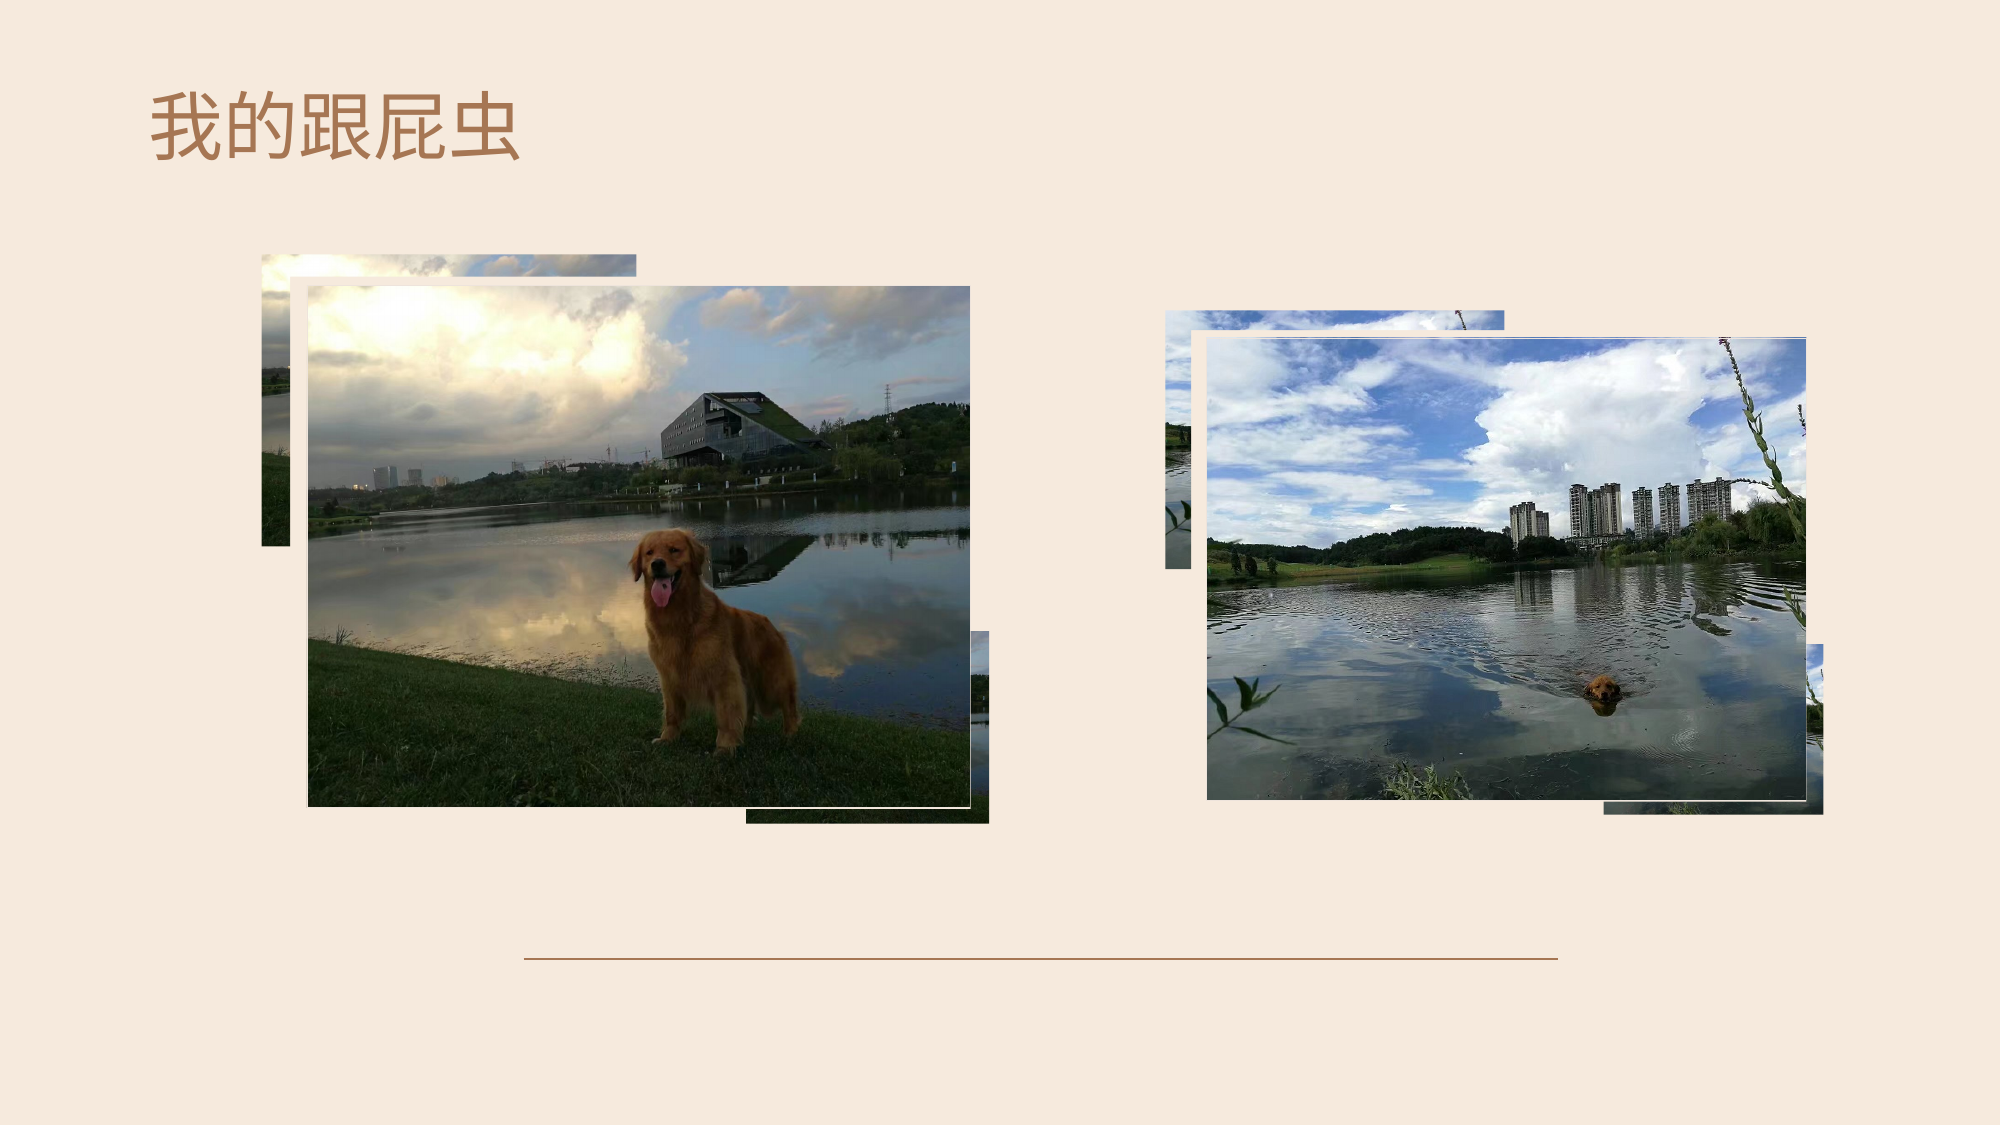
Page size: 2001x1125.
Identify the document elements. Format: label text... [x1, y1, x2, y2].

text_box 我的跟屁虫 [137, 59, 1863, 202]
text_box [1165, 310, 1824, 815]
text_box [261, 254, 990, 824]
